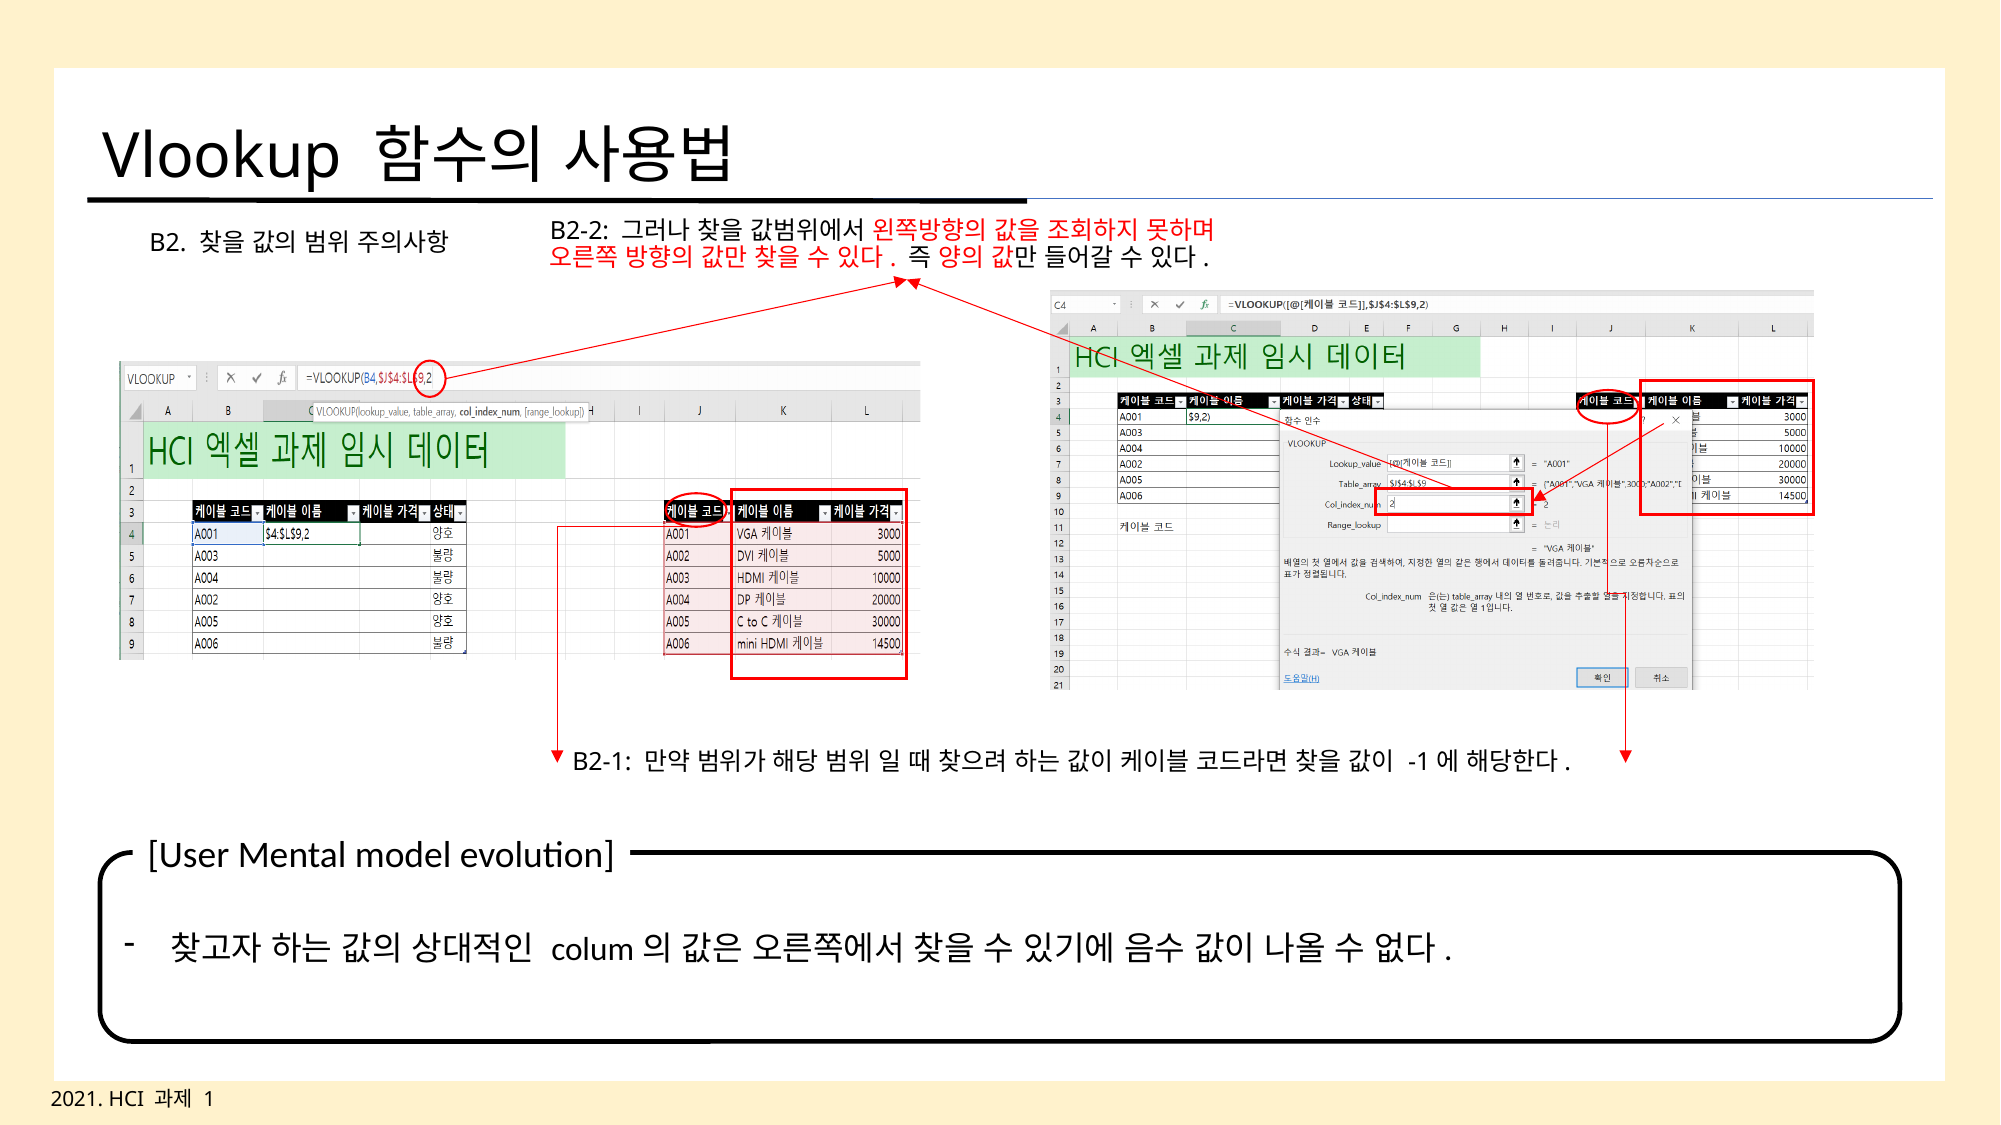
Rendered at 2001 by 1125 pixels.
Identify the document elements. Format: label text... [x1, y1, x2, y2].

text_box [0, 0, 2000, 1125]
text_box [1447, 584, 1787, 602]
text_box [55, 69, 1944, 1079]
text_box B2-1: 만약 범위가 해당 범위 일 때 찾으려 하는 값이 케이블 코드라면 찾을 값이 -1에 해당한다. [557, 742, 1626, 784]
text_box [99, 822, 1900, 1042]
picture [119, 361, 921, 660]
text_box B2-2: 그러나 찾을 값범위에서 왼쪽방향의 값을 조회하지 못하며 오른쪽 방향의 값만 찾을 수 있다. 즉 양의 값만 들어갈 수 있다. [534, 210, 1279, 279]
picture [1049, 290, 1814, 690]
text_box Vlookup 함수의 사용법 [87, 120, 1028, 198]
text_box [1532, 423, 1664, 502]
text_box [745, 660, 908, 680]
text_box 2021. HCI 과제 1 [35, 1078, 334, 1119]
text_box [445, 279, 907, 379]
text_box B2. 찾을 값의 범위 주의사항 [134, 225, 534, 265]
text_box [906, 279, 1455, 489]
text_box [508, 575, 745, 715]
